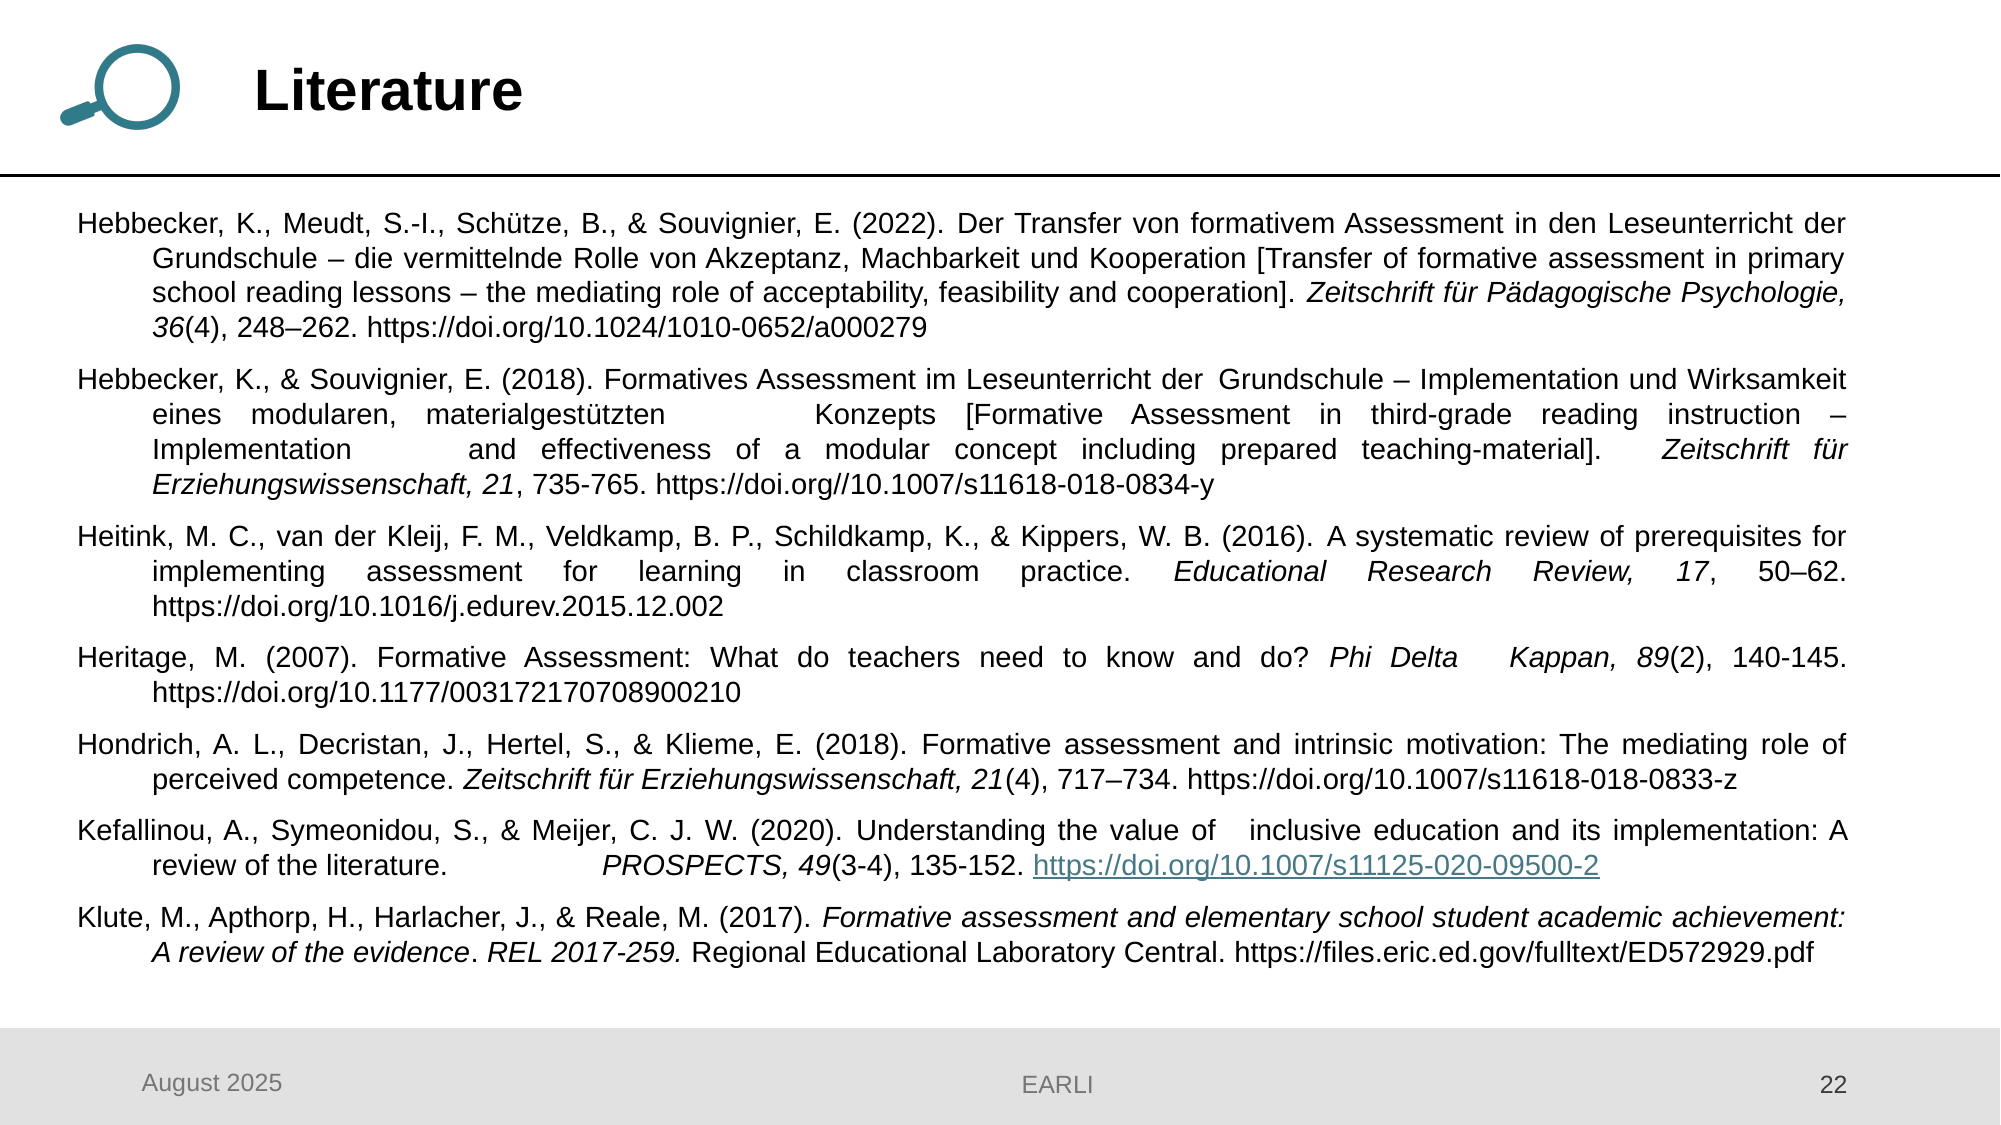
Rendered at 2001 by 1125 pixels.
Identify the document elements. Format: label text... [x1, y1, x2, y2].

text_box Hebbecker, K., Meudt, S.‑I., Schütze, B., & Souvignier, E. (2022). Der Transfer von formativem Assessment in den Leseunterricht der Grundschule – die vermittelnde Rolle von Akzeptanz, Machbarkeit und Kooperation [Transfer of formative assessment in primary school reading lessons – the mediating role of acceptability, feasibility and cooperation]. Zeitschrift für Pädagogische Psychologie, 36(4), 248–262. https://doi.org/10.1024/1010-0652/a000279 Hebbecker, K., & Souvignier, E. (2018). Formatives Assessment im Leseunterricht der Grundschule – Implementation und Wirksamkeit eines modularen, materialgestützten Konzepts [Formative Assessment in third-grade reading instruction – Implementation and effectiveness of a modular concept including prepared teaching-material]. Zeitschrift für Erziehungswissenschaft, 21, 735-765. https://doi.org//10.1007/s11618-018-0834-y Heitink, M. C., van der Kleij, F. M., Veldkamp, B. P., Schildkamp, K., & Kippers, W. B. (2016). A systematic review of prerequisites for implementing assessment for learning in classroom practice. Educational Research Review, 17, 50–62. https://doi.org/10.1016/j.edurev.2015.12.002 Heritage, M. (2007). Formative Assessment: What do teachers need to know and do? Phi Delta Kappan, 89(2), 140-145. https://doi.org/10.1177/003172170708900210 Hondrich, A. L., Decristan, J., Hertel, S., & Klieme, E. (2018). Formative assessment and intrinsic motivation: The mediating role of perceived competence. Zeitschrift für Erziehungswissenschaft, 21(4), 717–734. https://doi.org/10.1007/s11618-018-0833-z Kefallinou, A., Symeonidou, S., & Meijer, C. J. W. (2020). Understanding the value of inclusive education and its implementation: A review of the literature. PROSPECTS, 49(3-4), 135-152. https://doi.org/10.1007/s11125-020-09500-2 Klute, M., Apthorp, H., Harlacher, J., & Reale, M. (2017). Formative assessment and elementary school student academic achievement: A review of the evidence. REL 2017-259. Regional Educational Laboratory Central. https://files.eric.ed.gov/fulltext/ED572929.pdf [62, 196, 1863, 1028]
picture [60, 44, 180, 130]
slide_number 22 [1412, 1046, 1863, 1107]
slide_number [126, 1044, 577, 1109]
